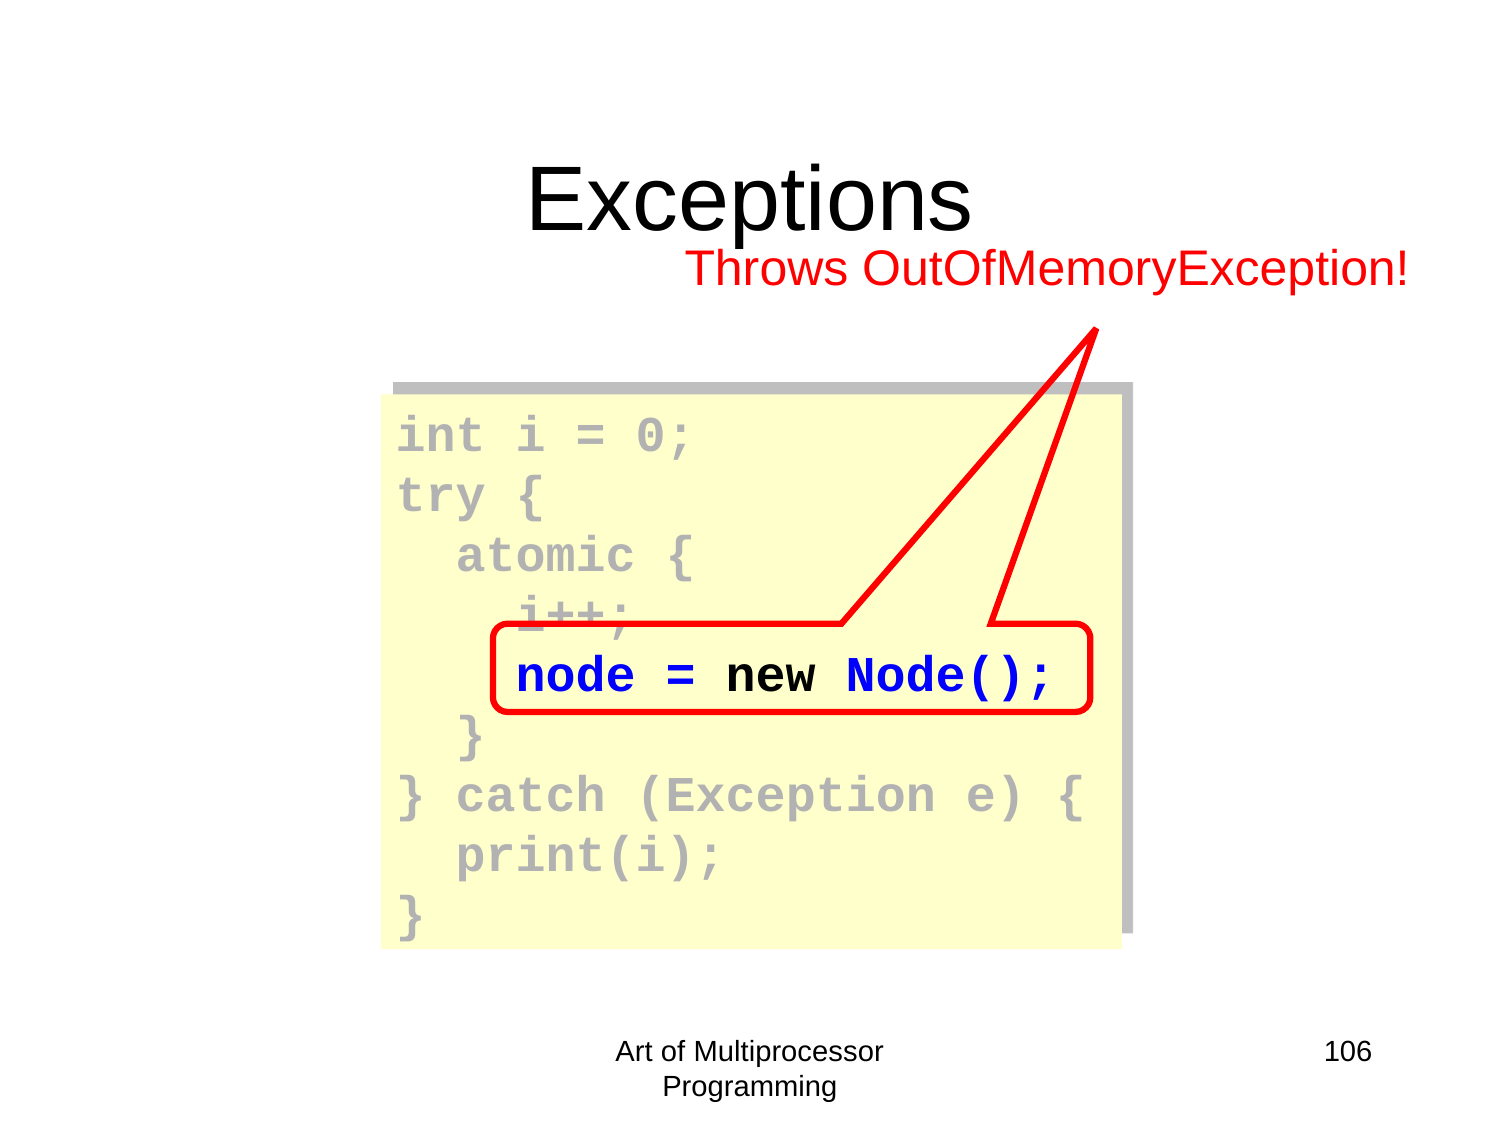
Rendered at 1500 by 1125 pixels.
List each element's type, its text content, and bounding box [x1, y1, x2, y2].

title Exceptions [112, 99, 1388, 288]
footer Art of Multiprocessor Programming [512, 1025, 988, 1100]
text_box Throws OutOfMemoryException! [669, 228, 1425, 304]
text_box int i = 0; try { atomic { i++; node = new Node(); } } catch (Exception e) { print(i); } [380, 394, 1122, 950]
slide_number 106 [1074, 1024, 1388, 1101]
text_box [492, 328, 1097, 712]
